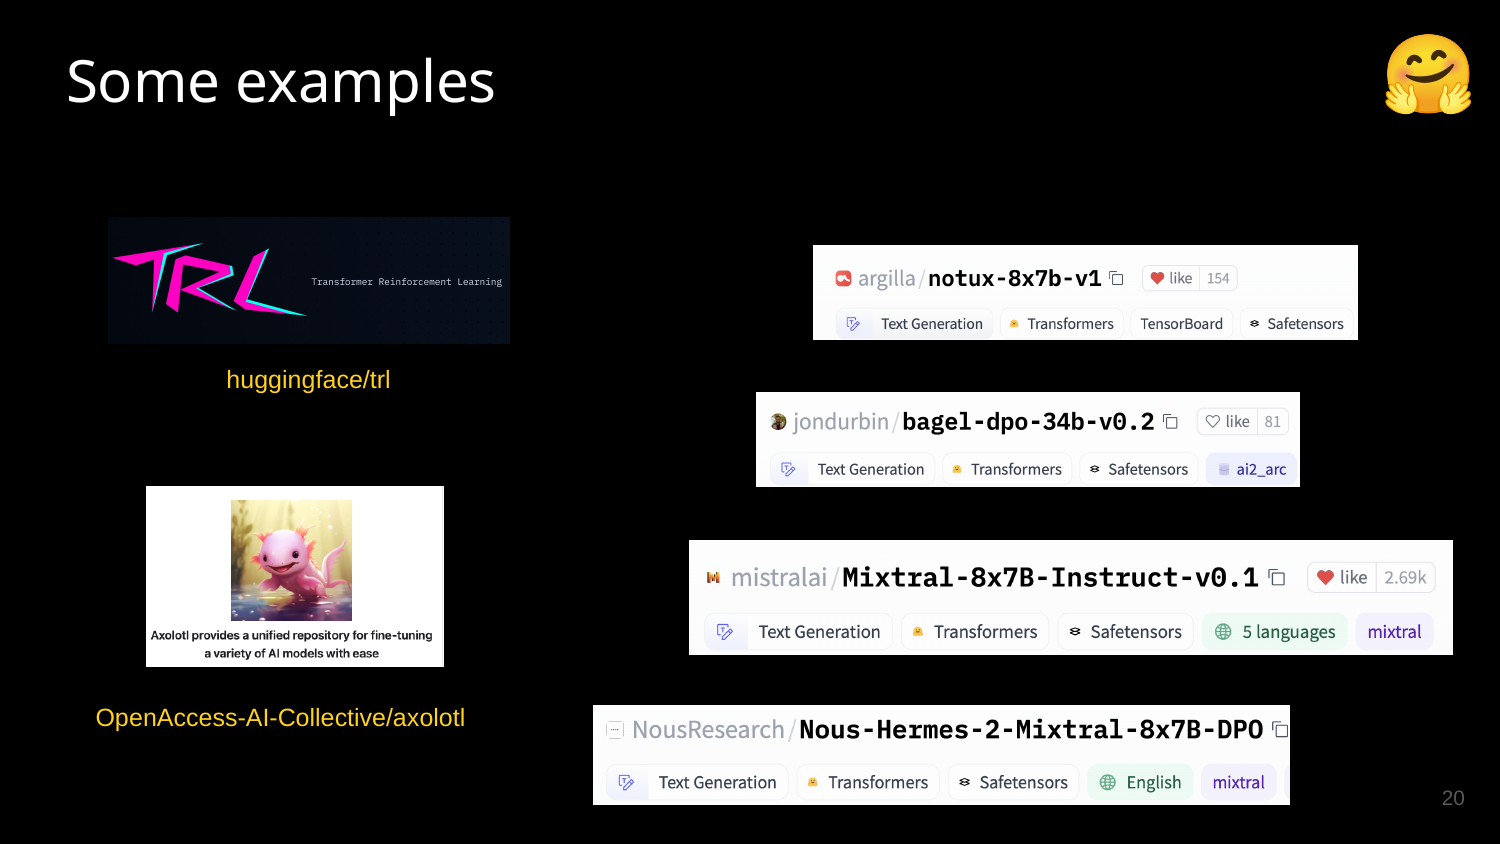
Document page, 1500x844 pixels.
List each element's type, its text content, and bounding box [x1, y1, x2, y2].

text_box OpenAccess-AI-Collective/axolotl [39, 682, 523, 747]
picture [146, 486, 444, 667]
title Some examples [51, 29, 1382, 124]
slide_number 20 [1389, 764, 1480, 830]
text_box huggingface/trl [95, 348, 523, 409]
picture [755, 392, 1300, 488]
picture [813, 245, 1358, 340]
picture [1383, 29, 1474, 120]
picture [593, 705, 1290, 805]
picture [107, 217, 511, 345]
picture [689, 540, 1454, 656]
